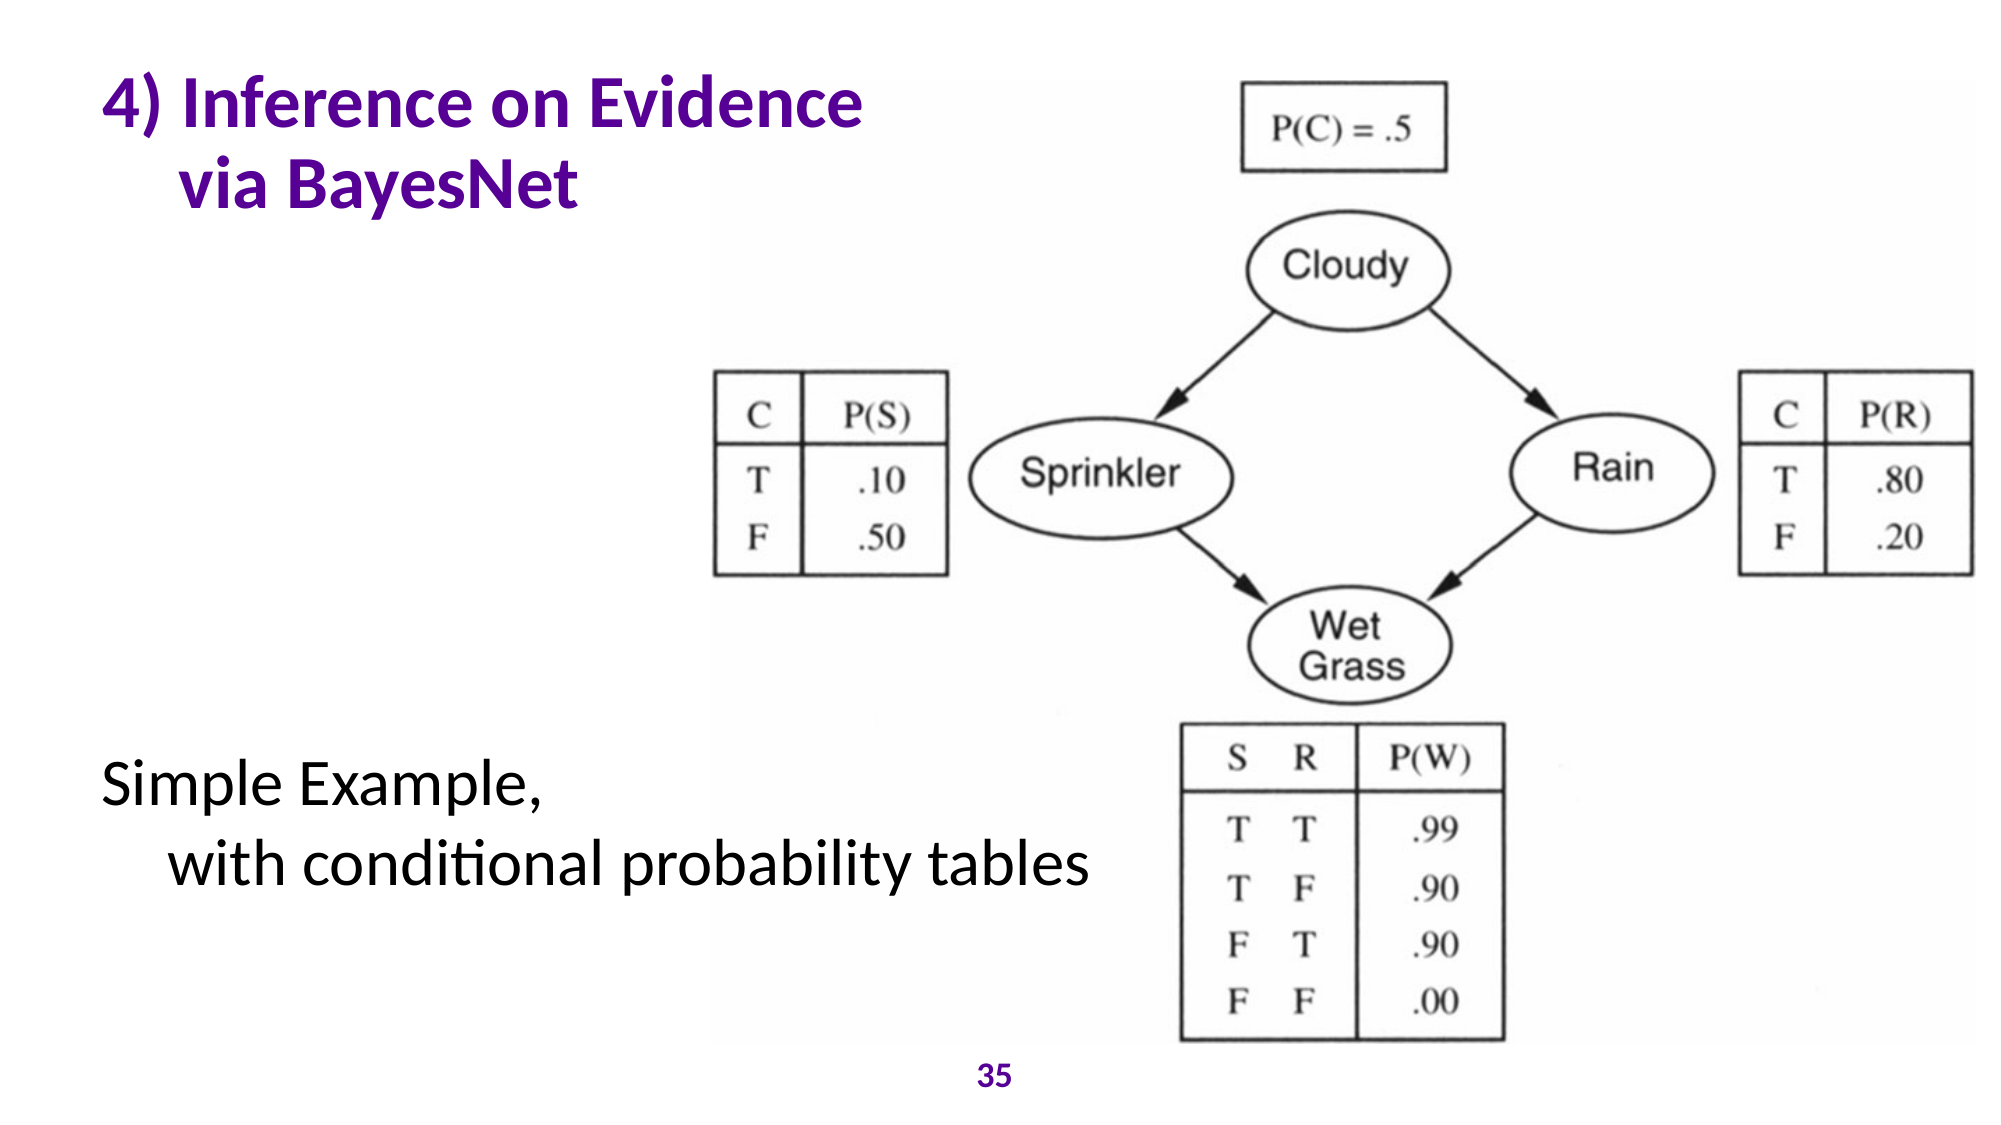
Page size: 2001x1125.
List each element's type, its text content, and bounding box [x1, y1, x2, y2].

picture [710, 79, 1976, 1044]
slide_number 35 [879, 1052, 1110, 1103]
title 4) Inference on Evidence via BayesNet [102, 51, 1168, 237]
text_box Simple Example, with conditional probability tables [86, 731, 705, 907]
